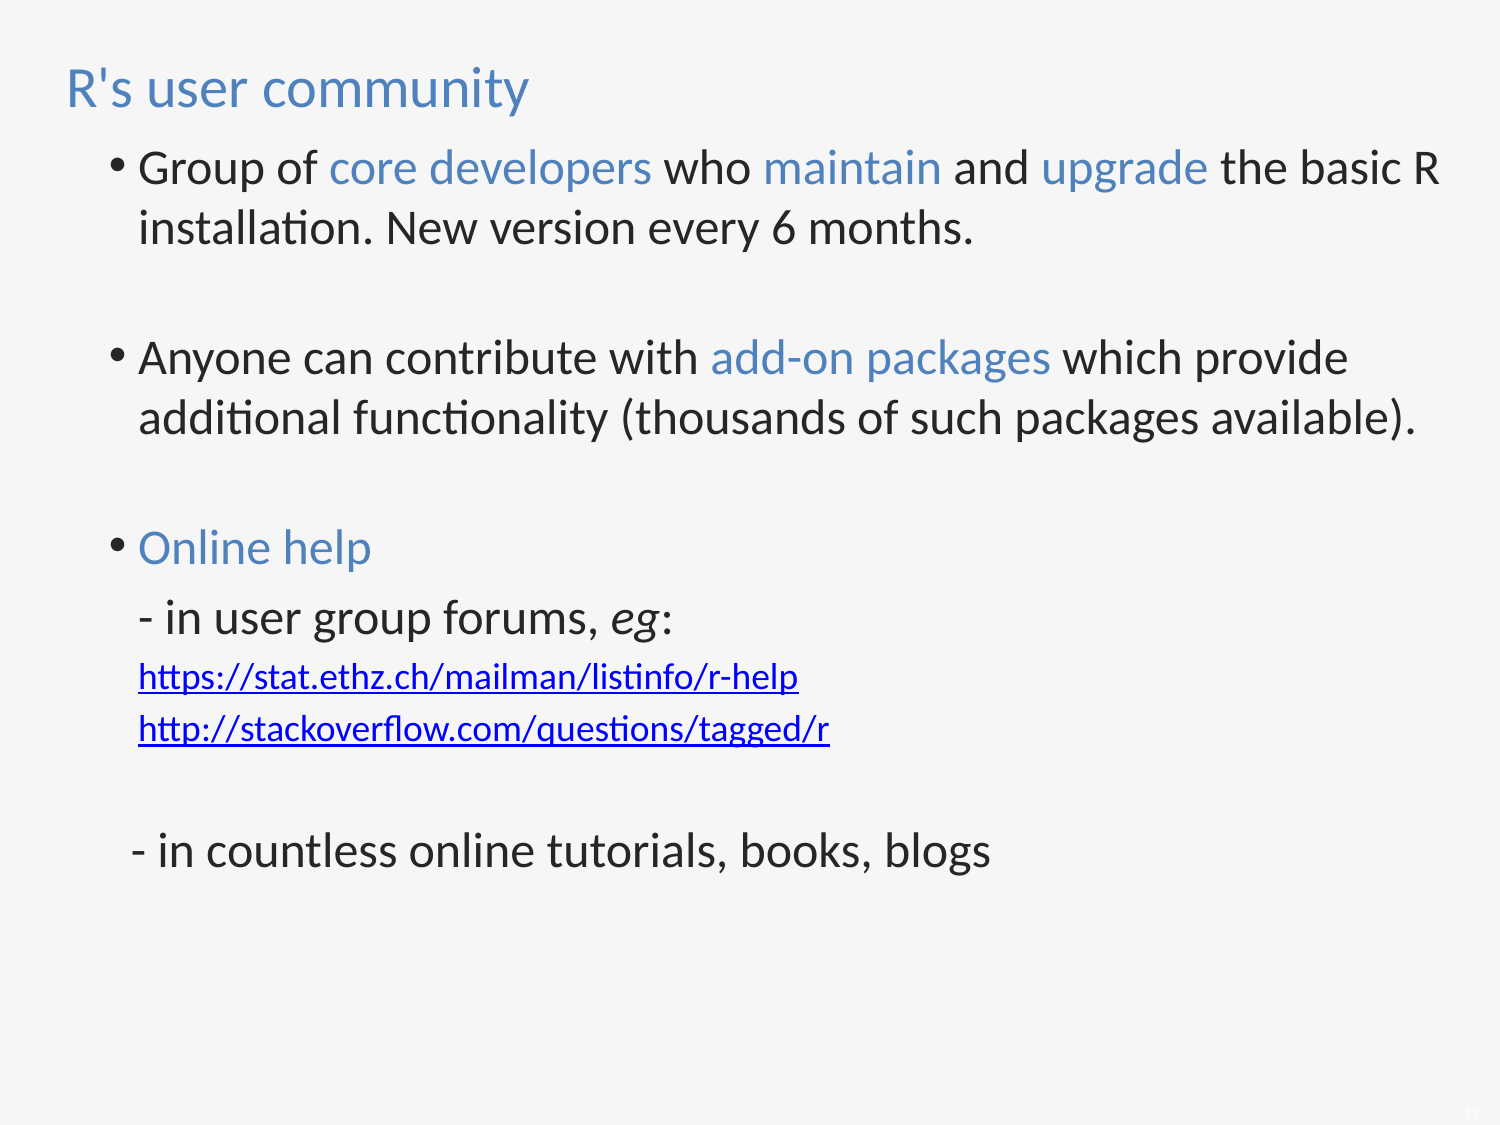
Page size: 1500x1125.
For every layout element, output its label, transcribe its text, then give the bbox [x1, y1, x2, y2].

text_box R's user community [42, 56, 1345, 120]
text_box Group of core developers who maintain and upgrade the basic R installation. New version every 6 months. Anyone can contribute with add-on packages which provide additional functionality (thousands of such packages available). Online help - in user group forums, eg: https://stat.ethz.ch/mailman/listinfo/r-help http://stackoverflow.com/questions/tagged/r - in countless online tutorials, books, blogs [64, 134, 1462, 1087]
